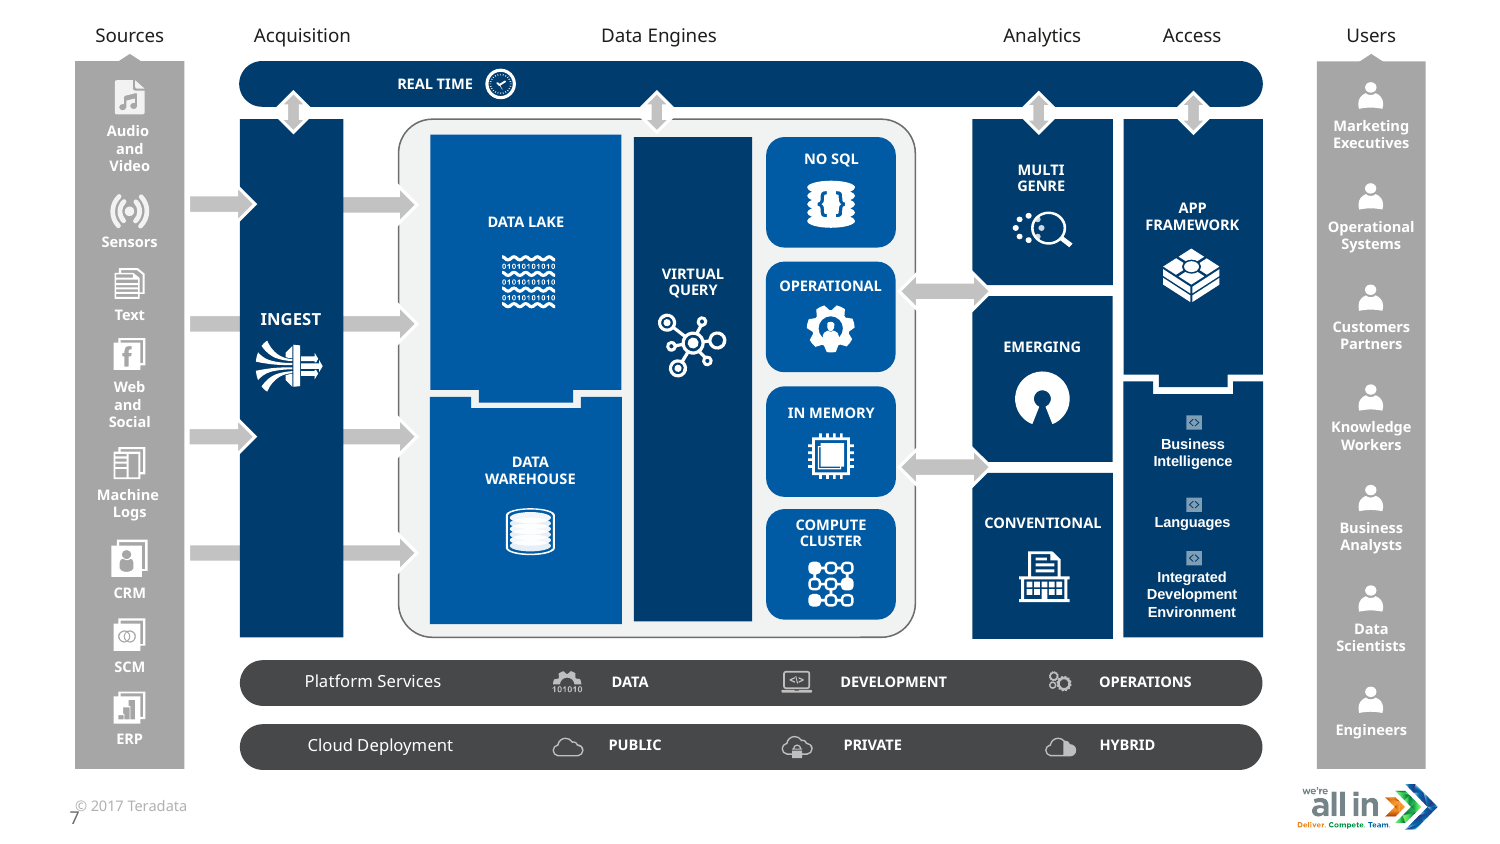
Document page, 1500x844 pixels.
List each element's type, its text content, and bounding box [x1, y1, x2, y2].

text_box [771, 137, 891, 143]
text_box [72, 53, 188, 770]
text_box Acquisition [228, 17, 377, 54]
text_box DATA [583, 666, 677, 698]
text_box [1025, 116, 1053, 133]
text_box [279, 116, 308, 133]
text_box IN MEMORY [766, 398, 897, 430]
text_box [1309, 384, 1433, 467]
text_box [767, 386, 895, 398]
text_box Analytics [972, 17, 1113, 54]
text_box [972, 119, 1113, 286]
text_box Languages [1123, 505, 1261, 538]
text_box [1237, 763, 1500, 844]
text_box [781, 730, 932, 767]
text_box INGEST [221, 301, 362, 337]
text_box Integrated Development Environment [1117, 560, 1267, 628]
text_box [1312, 284, 1430, 366]
text_box [239, 724, 1263, 770]
text_box [972, 539, 1113, 639]
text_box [627, 258, 759, 380]
text_box [766, 430, 896, 497]
text_box OPERATIONAL [763, 270, 902, 302]
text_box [1162, 248, 1220, 303]
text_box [1316, 476, 1426, 586]
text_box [1048, 670, 1073, 692]
text_box NO SQL [766, 143, 897, 176]
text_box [1316, 757, 1426, 770]
text_box Business Intelligence [1123, 427, 1263, 477]
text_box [1316, 274, 1426, 282]
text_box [806, 305, 855, 353]
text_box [807, 433, 855, 480]
text_box Users [1316, 17, 1426, 53]
text_box MULTI GENRE [990, 154, 1092, 203]
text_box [1316, 374, 1426, 382]
text_box [765, 302, 896, 373]
text_box Platform Services [267, 665, 483, 699]
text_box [1307, 182, 1435, 266]
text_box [1322, 484, 1421, 567]
text_box PUBLIC [581, 730, 689, 762]
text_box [1312, 81, 1430, 165]
text_box [768, 261, 893, 270]
text_box [1123, 381, 1264, 560]
text_box APP FRAMEWORK [1121, 192, 1263, 241]
text_box [344, 186, 417, 224]
text_box [239, 660, 1263, 706]
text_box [1018, 551, 1070, 603]
text_box © 2017 Teradata [74, 796, 228, 815]
text_box [362, 305, 417, 343]
text_box [766, 558, 896, 620]
text_box [193, 185, 256, 223]
text_box [239, 337, 344, 638]
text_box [238, 60, 1264, 107]
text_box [1012, 211, 1073, 248]
text_box [899, 448, 991, 486]
text_box [807, 180, 856, 228]
text_box [552, 737, 584, 757]
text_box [1316, 53, 1426, 80]
text_box [766, 176, 896, 248]
text_box [398, 119, 916, 638]
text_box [429, 134, 623, 625]
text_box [781, 670, 813, 693]
text_box [643, 116, 671, 133]
text_box OPERATIONS [1067, 666, 1220, 698]
text_box DEVELOPMENT [806, 666, 981, 698]
text_box Cloud Deployment [267, 729, 499, 763]
text_box [633, 137, 753, 257]
text_box [972, 364, 1113, 462]
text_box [263, 332, 316, 400]
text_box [1316, 672, 1426, 686]
text_box [899, 272, 992, 310]
text_box HYBRID [1073, 730, 1181, 762]
text_box [1179, 116, 1208, 133]
text_box [1045, 737, 1077, 757]
text_box [633, 388, 753, 622]
text_box [1123, 119, 1263, 192]
text_box Data Engines [558, 17, 759, 54]
text_box [1123, 628, 1264, 638]
text_box Sources [71, 17, 188, 53]
text_box [972, 296, 1113, 331]
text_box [1316, 173, 1426, 181]
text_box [552, 670, 583, 693]
text_box EMERGING [972, 331, 1113, 364]
text_box [808, 561, 854, 607]
text_box [1186, 415, 1202, 427]
text_box [193, 418, 256, 456]
text_box [1186, 497, 1202, 505]
text_box Access [1123, 17, 1261, 54]
text_box [344, 534, 417, 572]
text_box COMPUTE CLUSTER [762, 509, 899, 558]
text_box [1123, 241, 1263, 388]
text_box [1015, 371, 1070, 425]
text_box CONVENTIONAL [972, 507, 1114, 539]
text_box [1186, 551, 1202, 560]
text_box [1319, 585, 1424, 669]
text_box [193, 543, 239, 563]
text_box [1316, 686, 1426, 751]
text_box [239, 119, 344, 301]
text_box [193, 314, 221, 334]
text_box [344, 418, 417, 456]
text_box [972, 472, 1113, 507]
